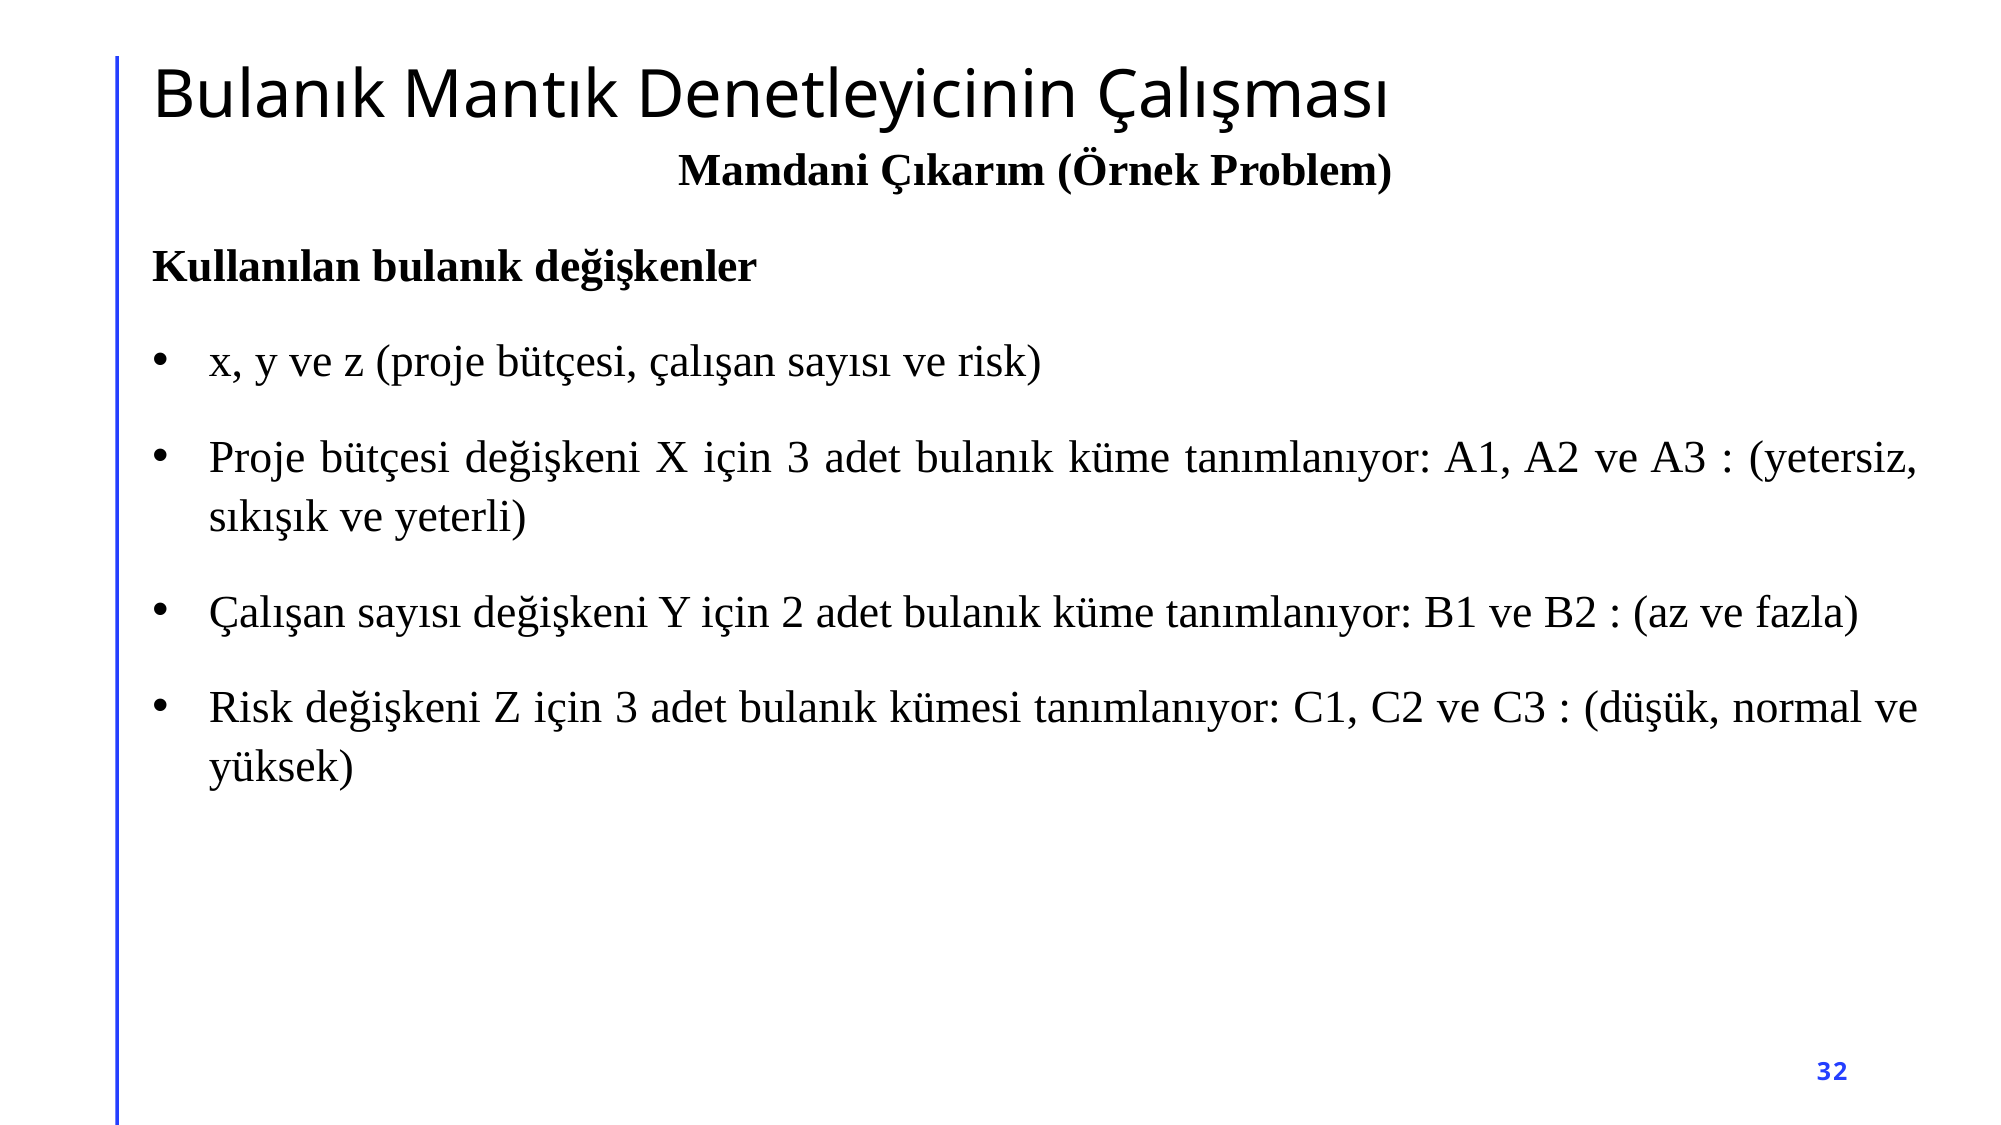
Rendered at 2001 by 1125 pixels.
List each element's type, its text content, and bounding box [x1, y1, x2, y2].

list Mamdani Çıkarım (Örnek Problem) Kullanılan bulanık değişkenler x, y ve z (proje bütçesi, çalışan sayısı ve risk) Proje bütçesi değişkeni X için 3 adet bulanık küme tanımlanıyor: A1, A2 ve A3 : (yetersiz, sıkışık ve yeterli) Çalışan sayısı değişkeni Y için 2 adet bulanık küme tanımlanıyor: B1 ve B2 : (az ve fazla) Risk değişkeni Z için 3 adet bulanık kümesi tanımlanıyor: C1, C2 ve C3 : (düşük, normal ve yüksek) [137, 128, 1935, 1066]
slide_number 32 [1412, 1066, 1863, 1103]
title Bulanık Mantık Denetleyicinin Çalışması [137, 46, 1863, 128]
